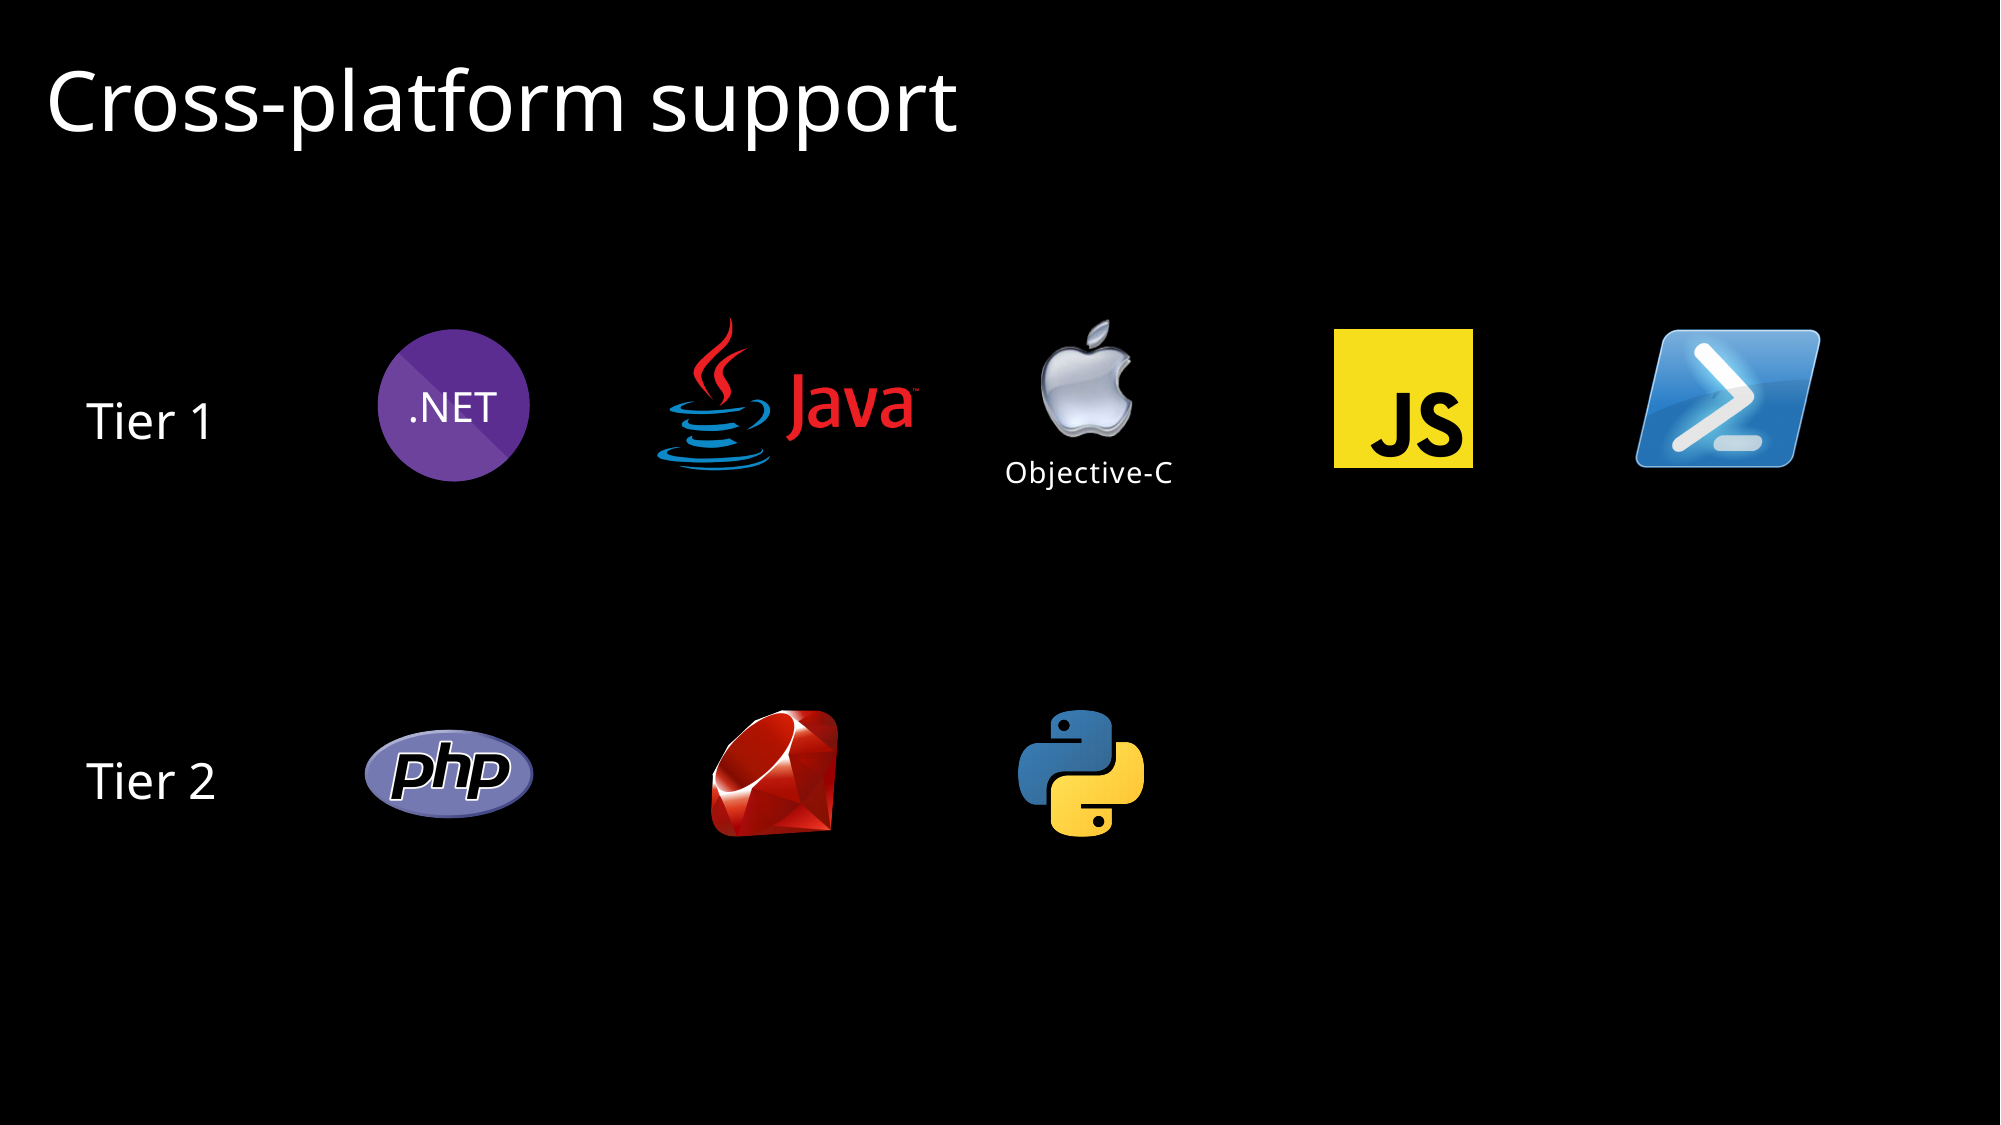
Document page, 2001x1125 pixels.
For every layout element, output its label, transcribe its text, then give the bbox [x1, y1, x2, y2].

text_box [940, 310, 1238, 490]
picture [362, 726, 537, 821]
picture [1334, 329, 1473, 468]
picture [646, 313, 929, 473]
picture [711, 710, 838, 837]
text_box Cross-platform support [45, 48, 1554, 149]
text_box Tier 1 [86, 389, 336, 450]
picture [1017, 710, 1145, 837]
text_box Tier 2 [86, 749, 336, 810]
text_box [357, 329, 549, 482]
picture [1635, 329, 1821, 468]
